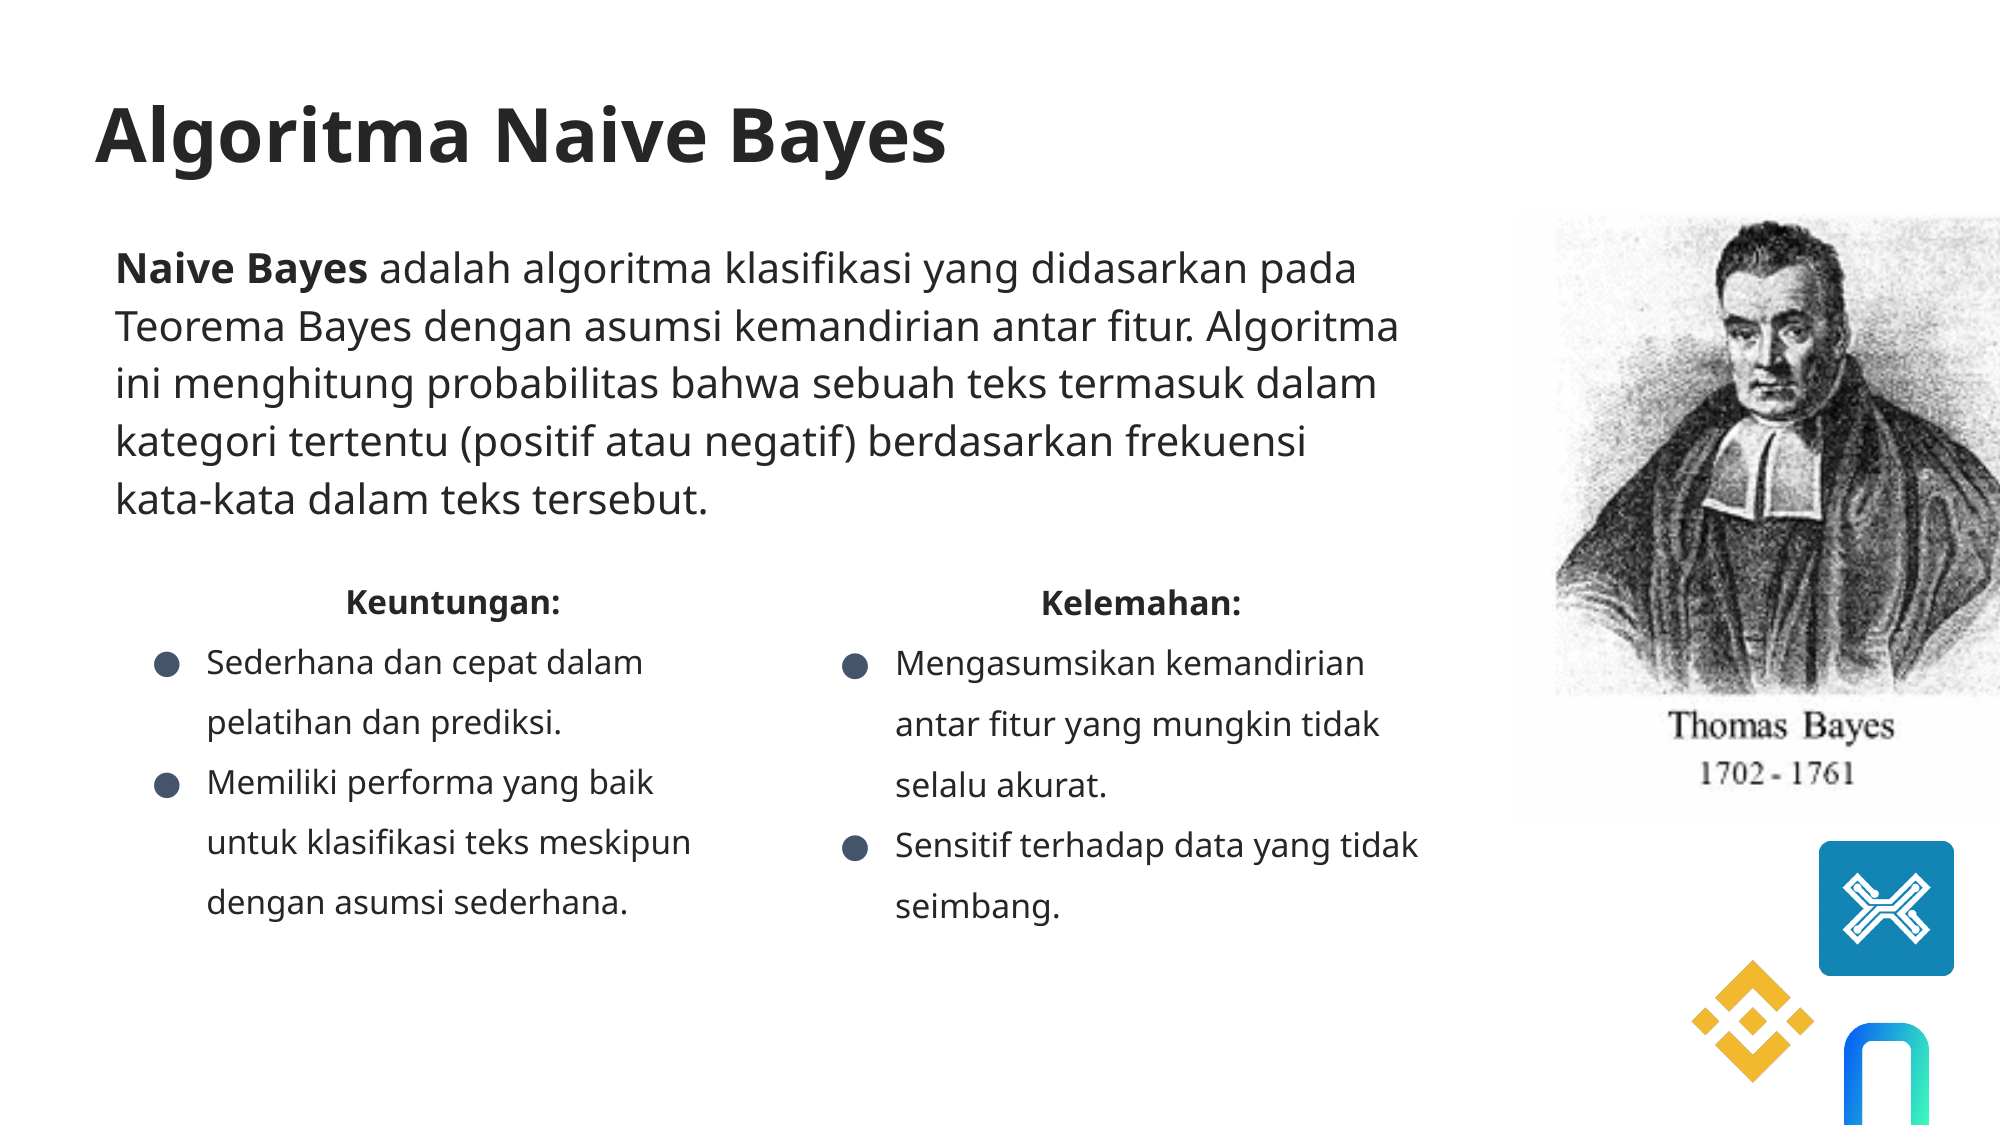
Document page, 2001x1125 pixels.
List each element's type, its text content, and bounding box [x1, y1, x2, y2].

picture [1819, 841, 1954, 976]
picture [1842, 1021, 1931, 1125]
text_box Kelemahan: Mengasumsikan kemandirian antar fitur yang mungkin tidak selalu akurat. Sensitif terhadap data yang tidak seimbang. [807, 546, 1457, 941]
picture [1692, 960, 1815, 1083]
picture [1515, 213, 2000, 820]
text_box Naive Bayes adalah algoritma klasifikasi yang didasarkan pada Teorema Bayes dengan asumsi kemandirian antar fitur. Algoritma ini menghitung probabilitas bahwa sebuah teks termasuk dalam kategori tertentu (positif atau negatif) berdasarkan frekuensi kata-kata dalam teks tersebut. [80, 219, 1431, 547]
text_box Algoritma Naive Bayes [80, 72, 1236, 219]
text_box Keuntungan: Sederhana dan cepat dalam pelatihan dan prediksi. Memiliki performa yang baik untuk klasifikasi teks meskipun dengan asumsi sederhana. [119, 546, 769, 941]
